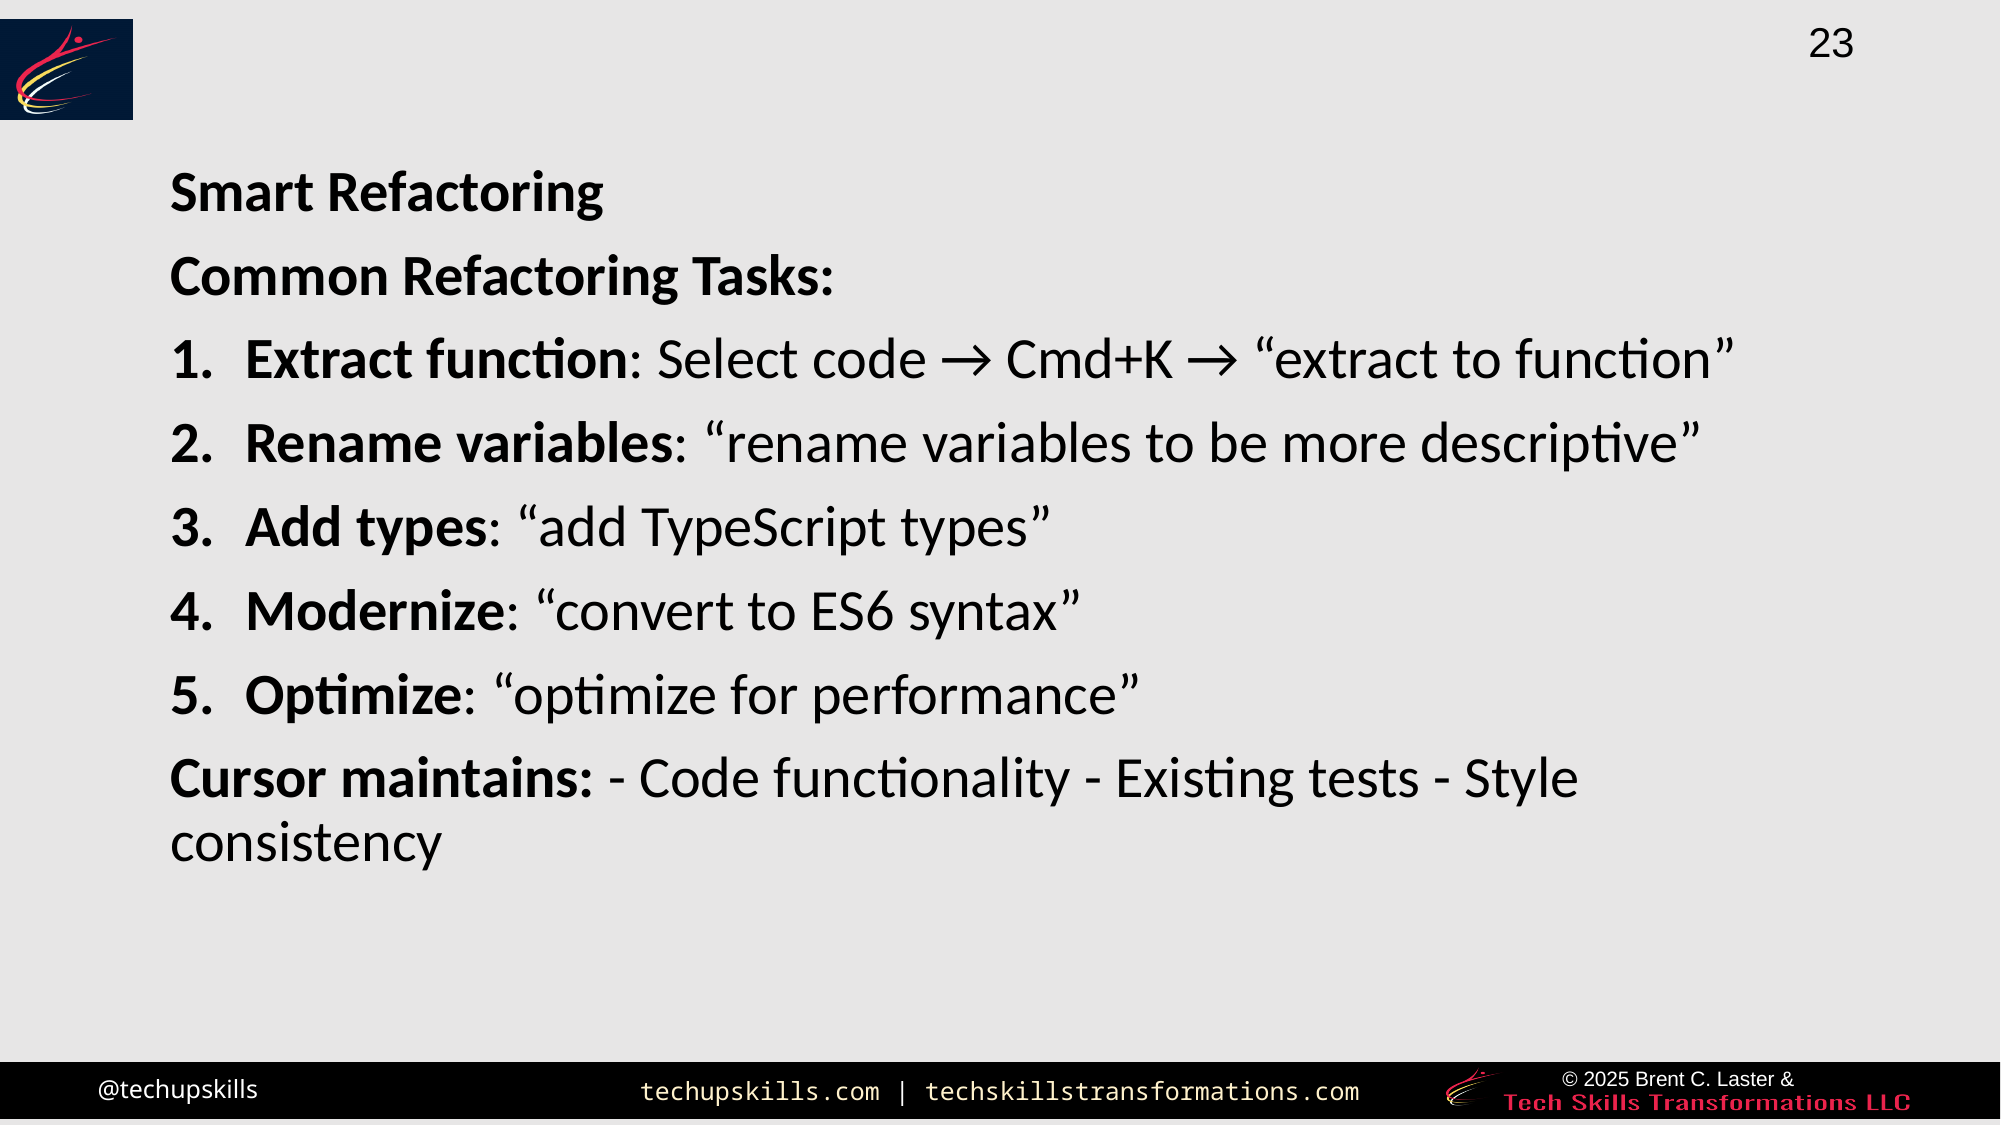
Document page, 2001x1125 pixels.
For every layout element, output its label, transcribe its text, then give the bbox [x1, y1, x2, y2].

picture [0, 19, 133, 120]
picture [1429, 1059, 1945, 1114]
list Smart Refactoring Common Refactoring Tasks: Extract function: Select code → Cmd+K → “extract to function” Rename variables: “rename variables to be more descriptive” Add types: “add TypeScript types” Modernize: “convert to ES6 syntax” Optimize: “optimize for performance” Cursor maintains: - Code functionality - Existing tests - Style consistency [154, 153, 1880, 868]
